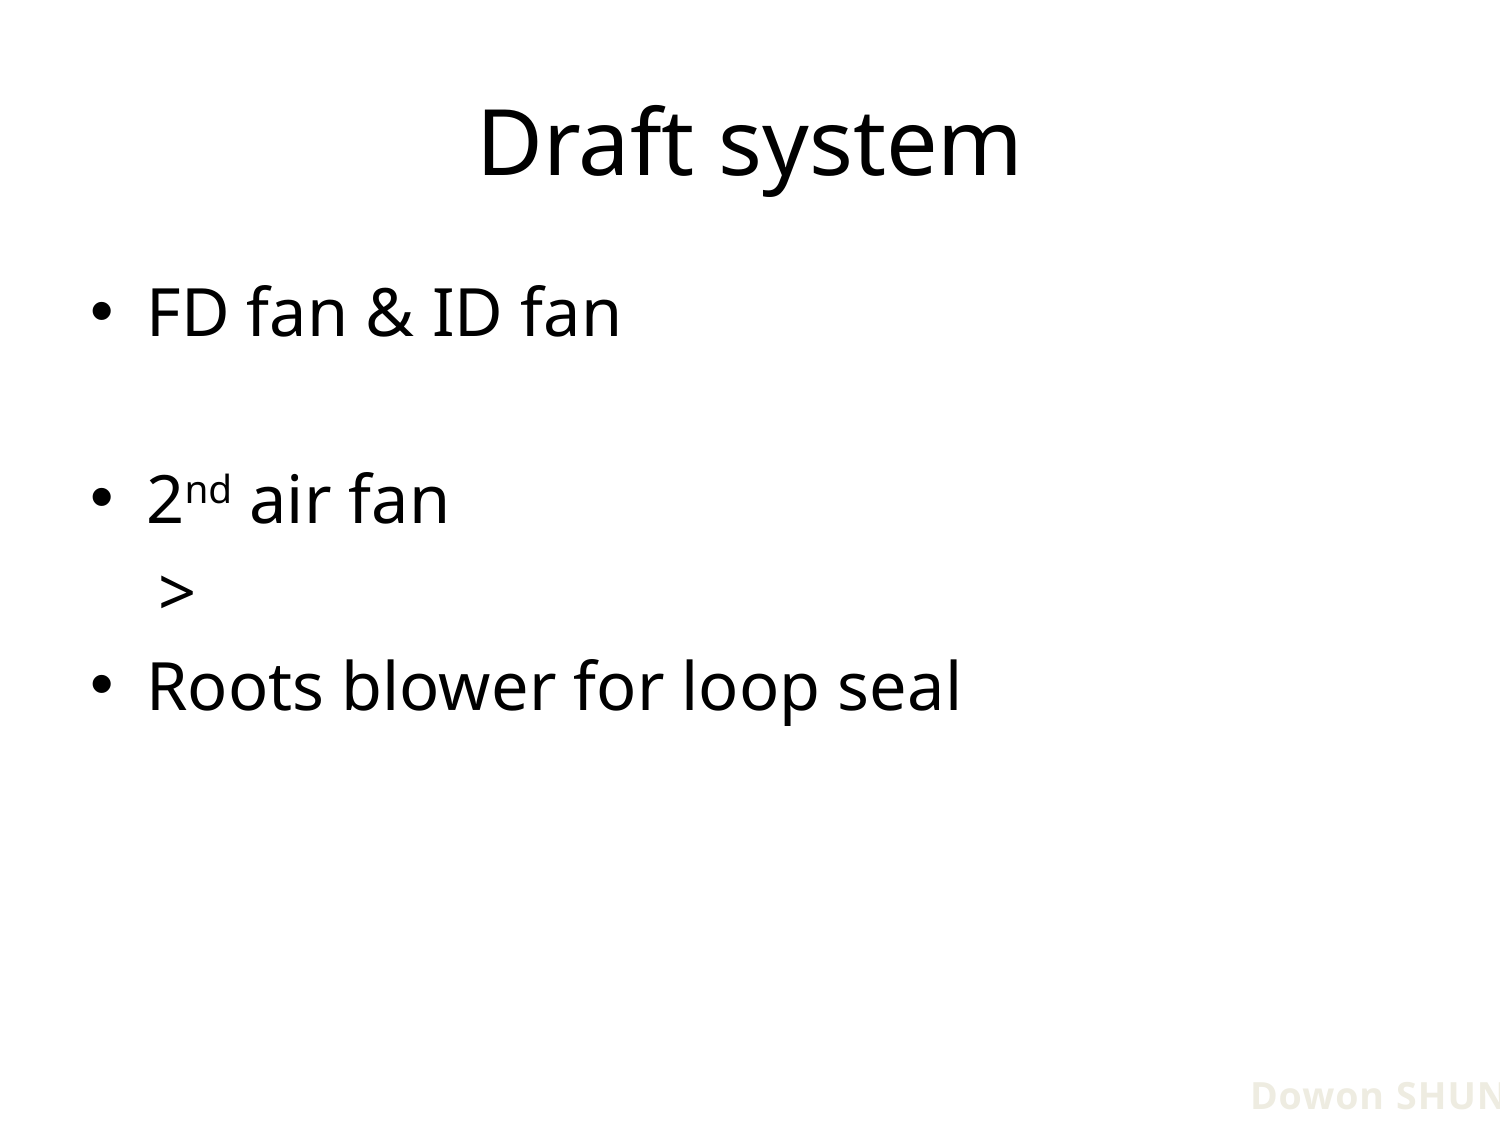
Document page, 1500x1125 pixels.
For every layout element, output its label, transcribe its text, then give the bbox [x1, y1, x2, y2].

title Draft system [75, 45, 1425, 233]
